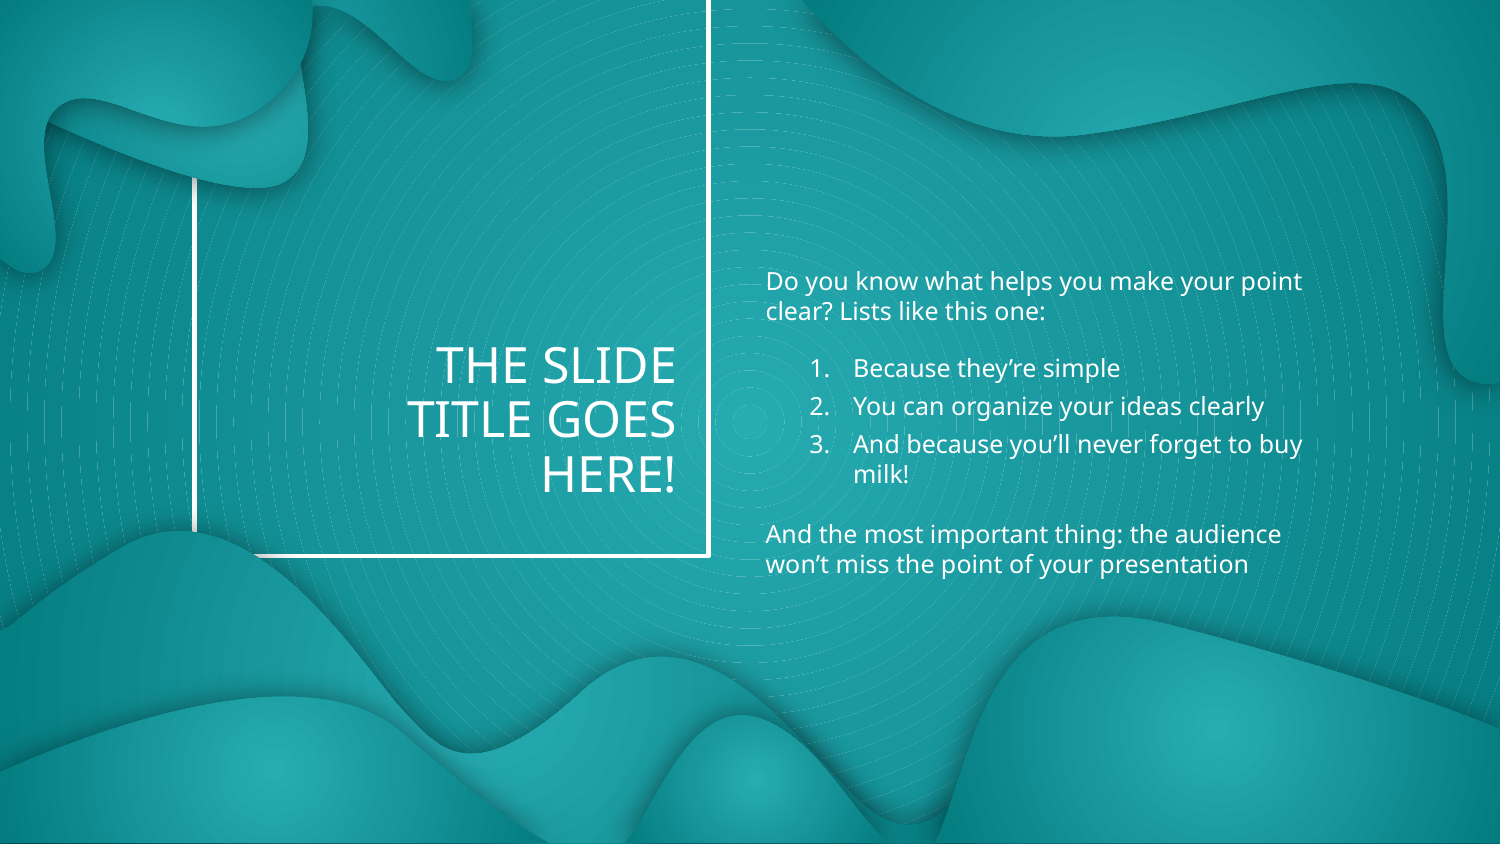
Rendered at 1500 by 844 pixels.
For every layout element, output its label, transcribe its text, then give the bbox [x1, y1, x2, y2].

title THE SLIDE TITLE GOES HERE! [310, 320, 689, 524]
subtitle Do you know what helps you make your point clear? Lists like this one: Because they’re simple You can organize your ideas clearly And because you’ll never forget to buy milk! And the most important thing: the audience won’t miss the point of your presentation [754, 297, 1350, 546]
